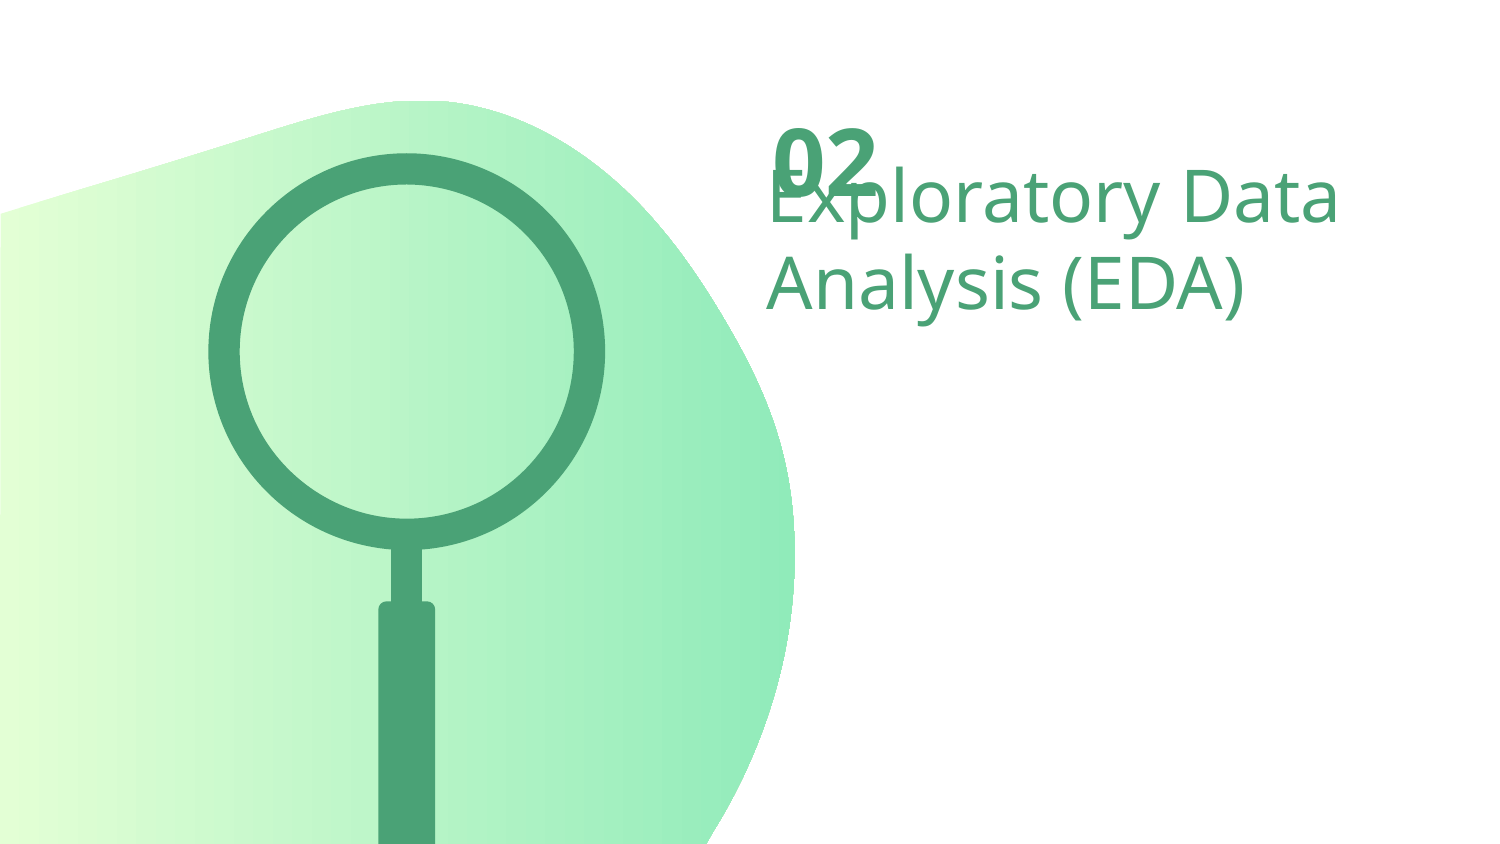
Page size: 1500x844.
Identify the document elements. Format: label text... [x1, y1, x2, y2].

title Exploratory Data Analysis (EDA) [751, 238, 1500, 340]
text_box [208, 152, 606, 844]
title 02 [757, 87, 1413, 245]
